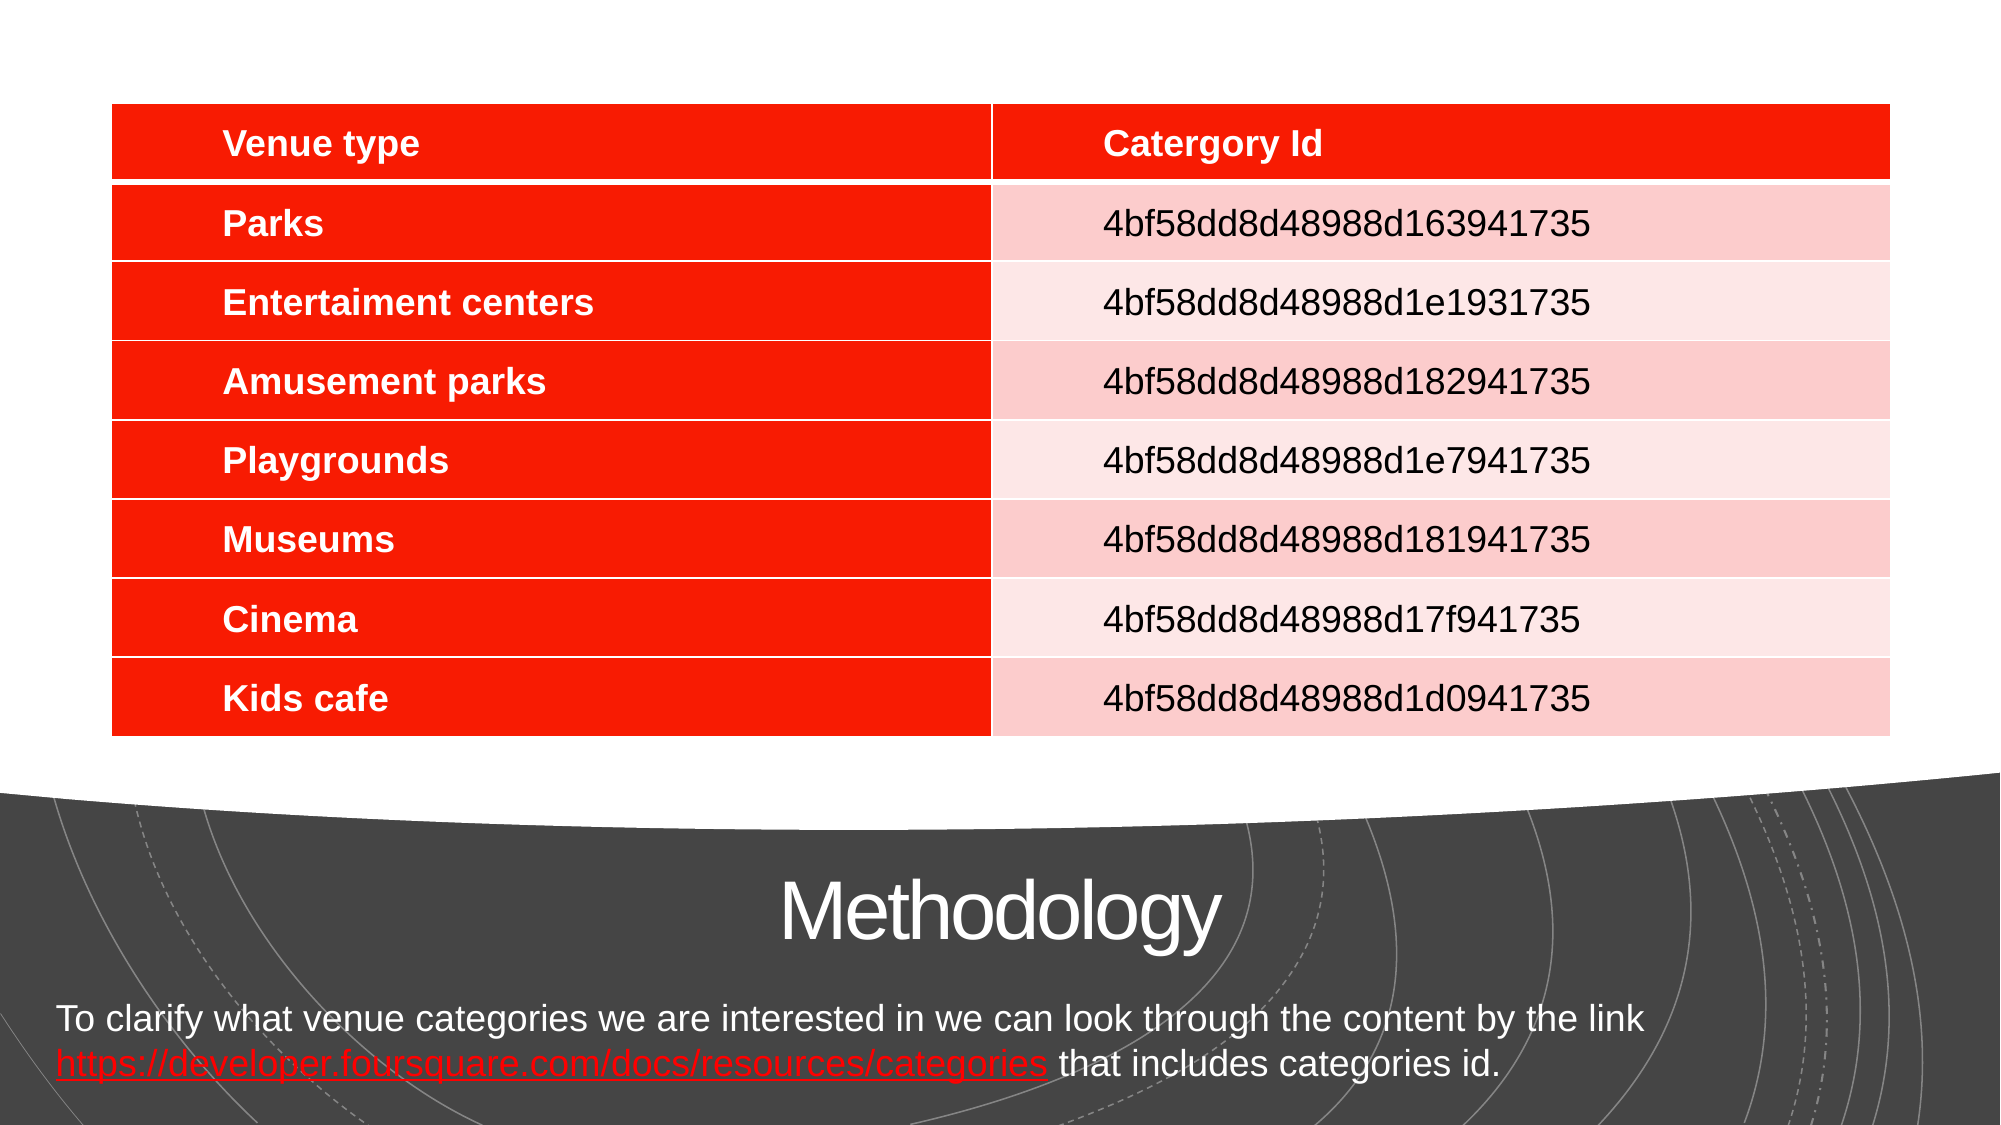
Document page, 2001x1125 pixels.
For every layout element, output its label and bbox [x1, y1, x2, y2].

text_box [0, 0, 2000, 1125]
